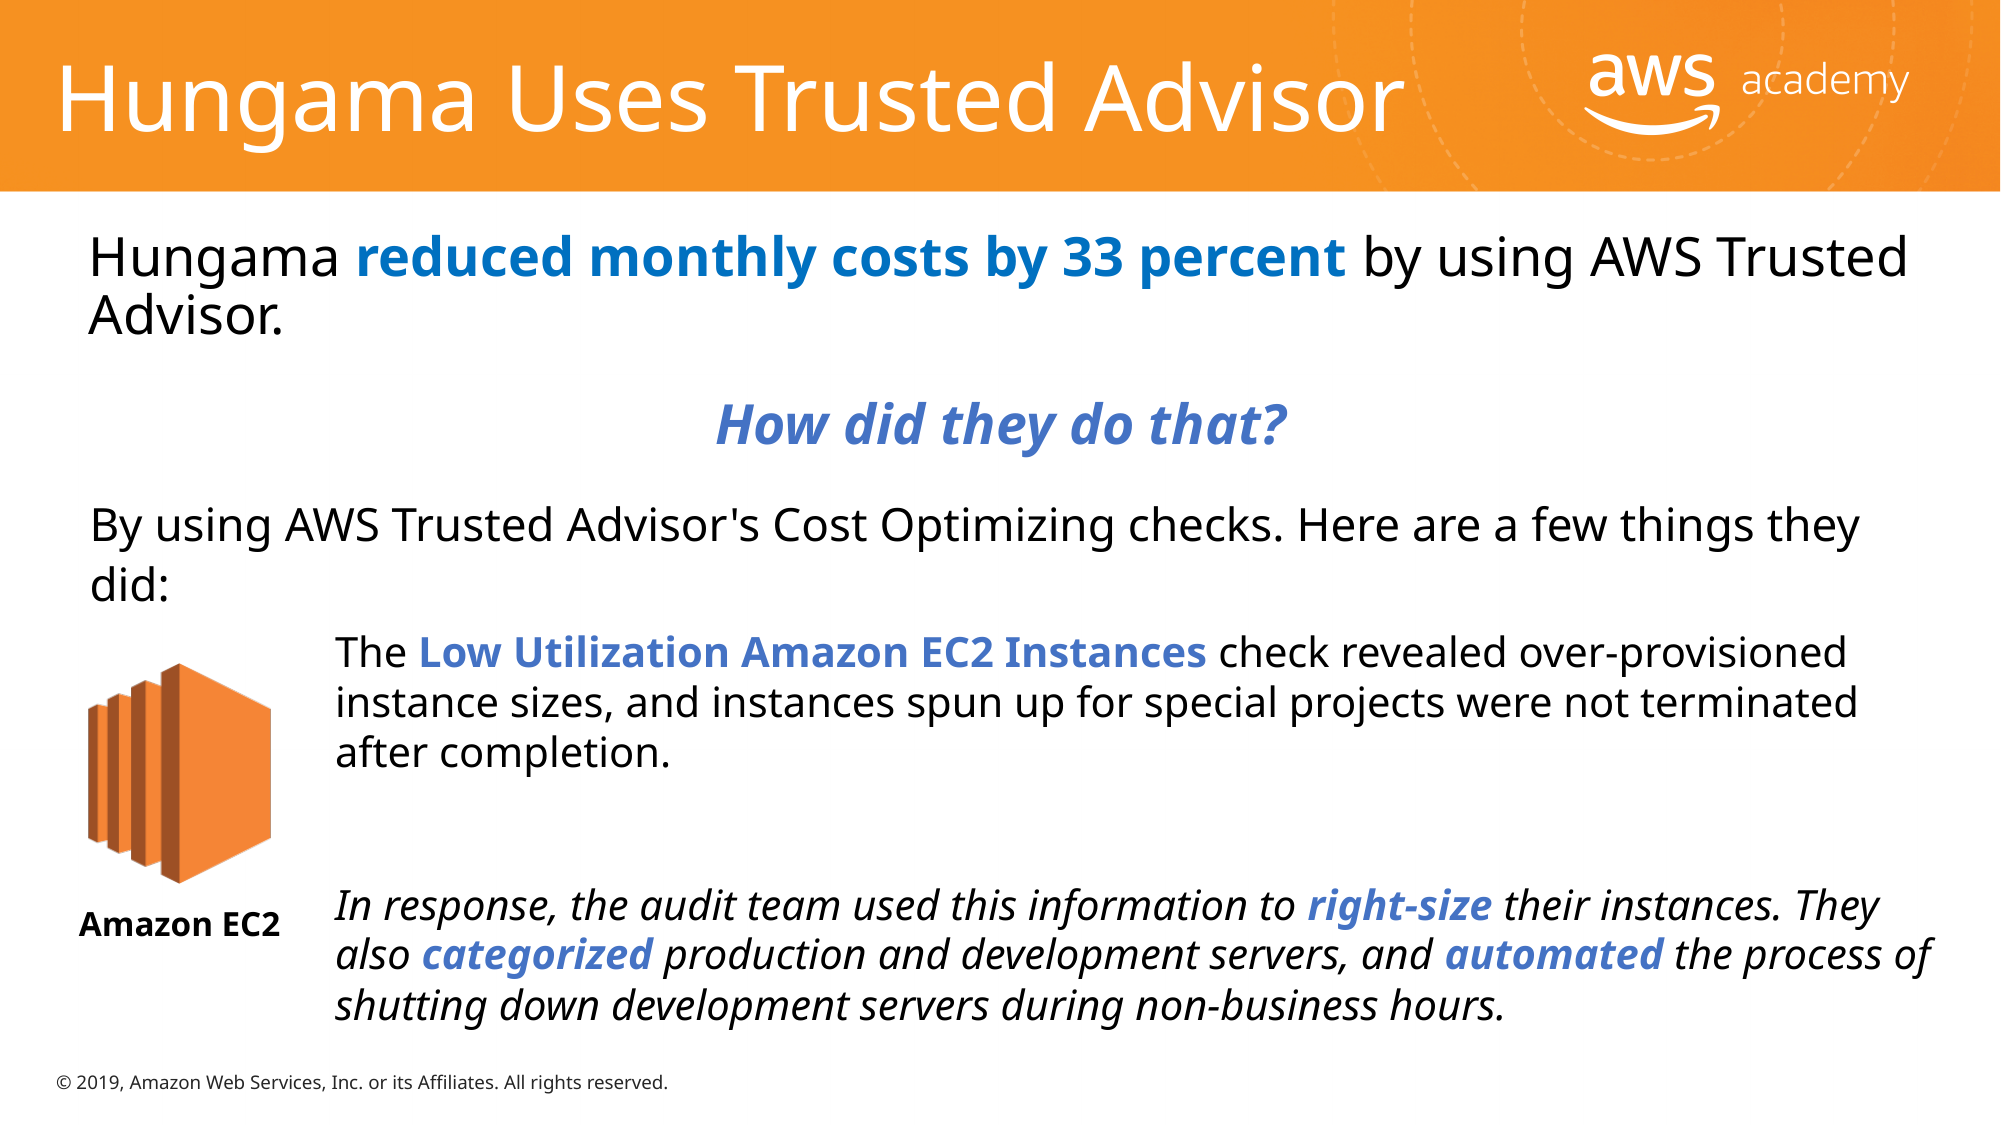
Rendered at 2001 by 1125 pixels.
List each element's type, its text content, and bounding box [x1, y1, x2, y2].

text_box Amazon EC2 [45, 903, 314, 944]
text_box The Low Utilization Amazon EC2 Instances check revealed over-provisioned instance sizes, and instances spun up for special projects were not terminated after completion. In response, the audit team used this information to right-size their instances. They also categorized production and development servers, and automated the process of shutting down development servers during non-business hours. [314, 615, 1970, 1032]
title Hungama Uses Trusted Advisor [39, 37, 1863, 166]
text_box Hungama reduced monthly costs by 33 percent by using AWS Trusted Advisor. How did they do that? By using AWS Trusted Advisor's Cost Optimizing checks. Here are a few things they did: [68, 219, 1934, 875]
picture [0, 0, 2001, 1125]
